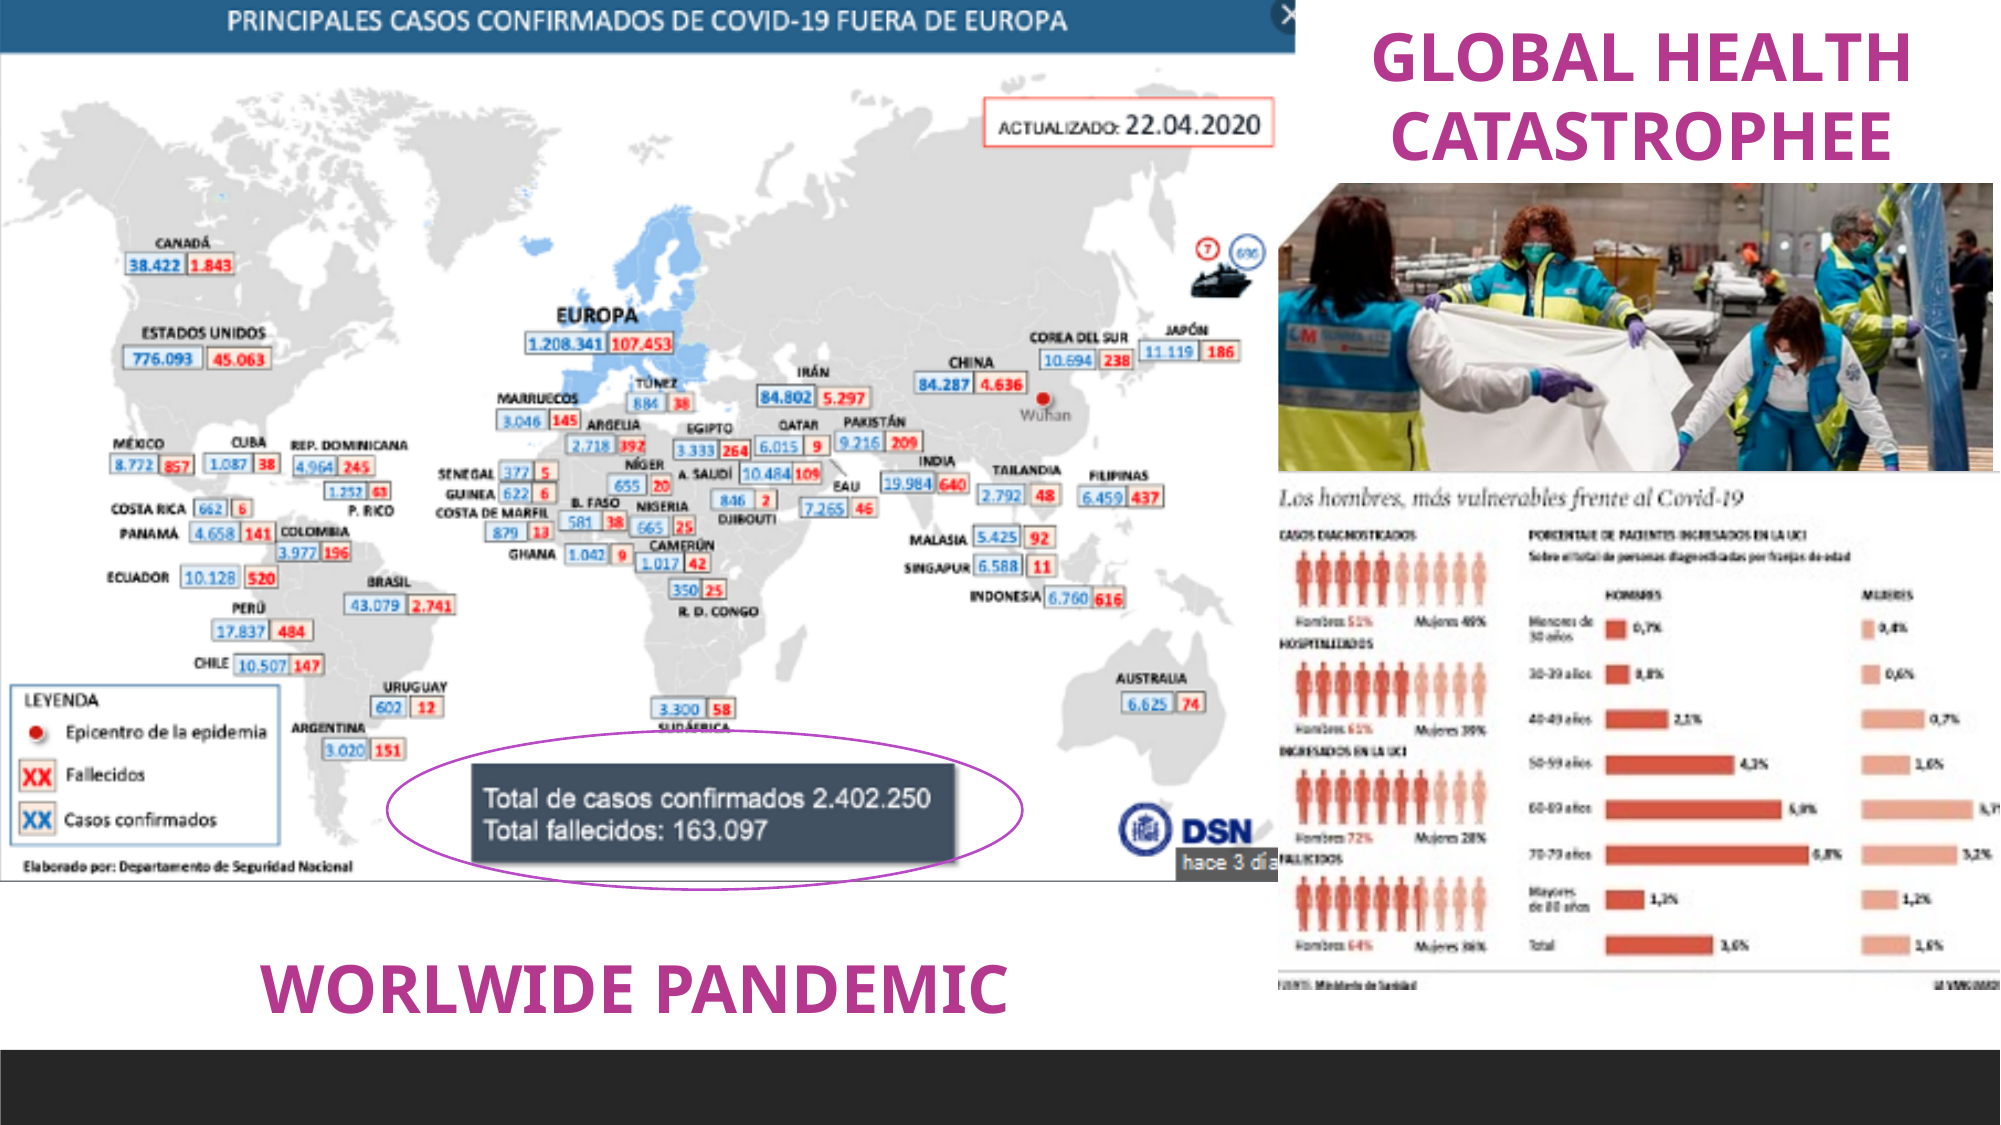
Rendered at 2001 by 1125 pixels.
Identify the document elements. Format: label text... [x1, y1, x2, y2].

text_box GLOBAL HEALTH CATASTROPHEE [1303, 6, 1999, 182]
picture [0, 0, 2000, 991]
text_box WORLWIDE PANDEMIC [81, 939, 1191, 1034]
